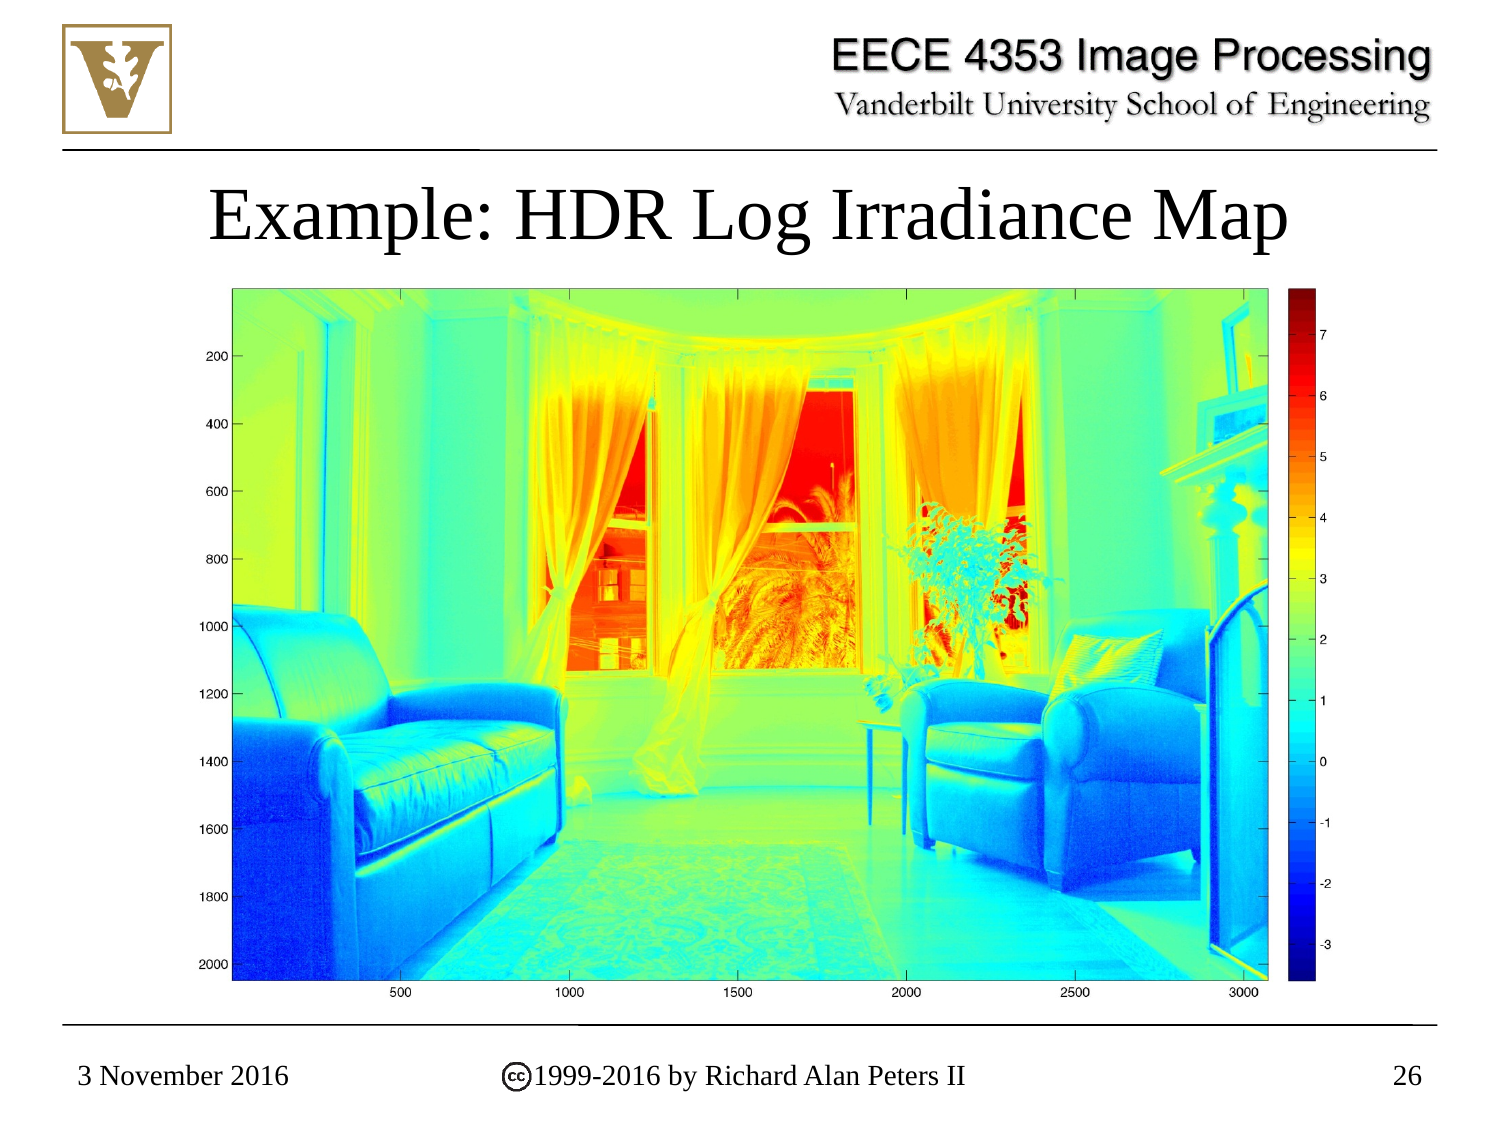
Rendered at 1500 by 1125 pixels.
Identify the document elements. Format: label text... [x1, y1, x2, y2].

slide_number 26 [1087, 1044, 1438, 1105]
title Example: HDR Log Irradiance Map [62, 149, 1438, 269]
picture [149, 261, 1351, 1013]
picture [62, 24, 172, 134]
picture [826, 25, 1436, 133]
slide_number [62, 1044, 413, 1105]
footer 1999-2016 by Richard Alan Peters II [512, 1044, 988, 1105]
picture [498, 1058, 512, 1094]
